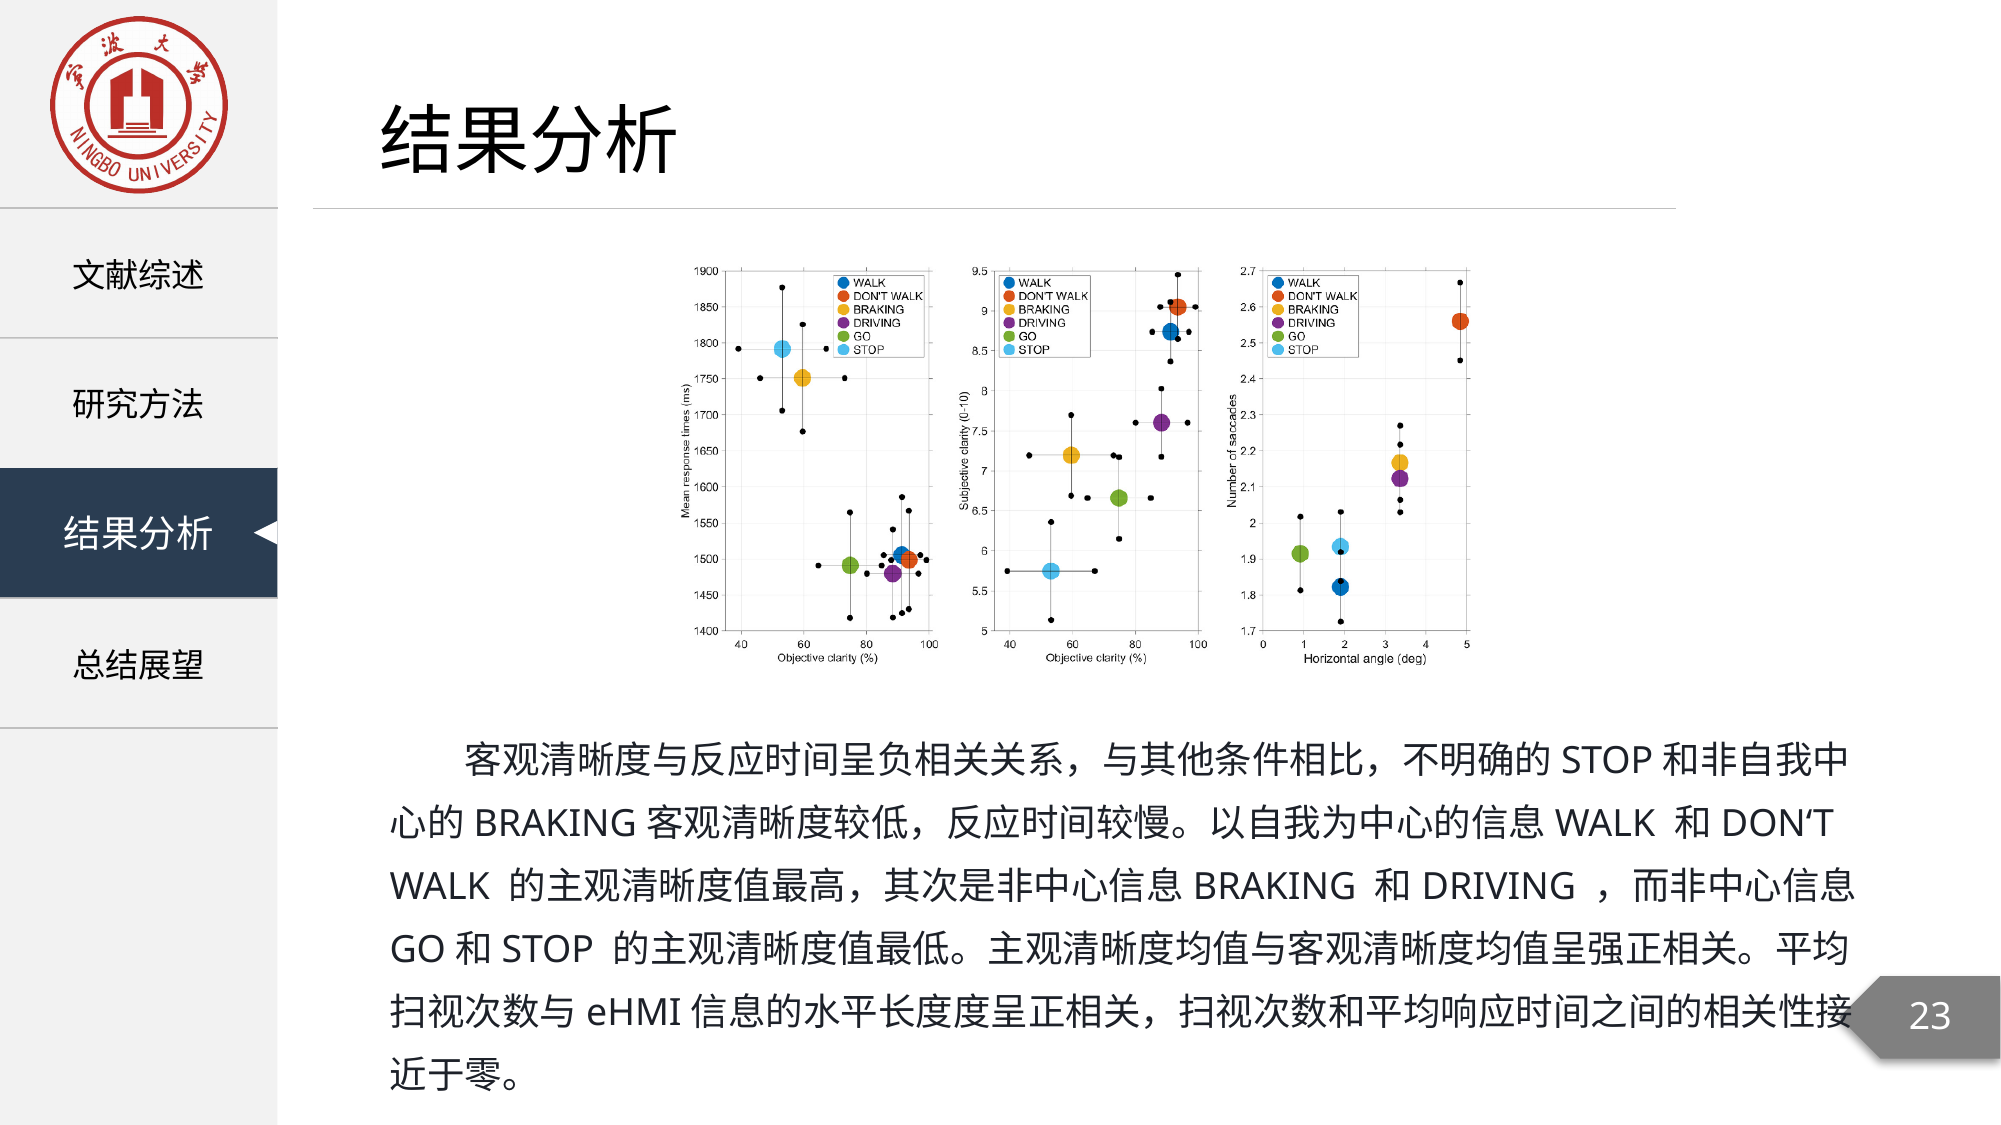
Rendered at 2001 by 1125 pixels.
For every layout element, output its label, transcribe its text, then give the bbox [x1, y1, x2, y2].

text_box 客观清晰度与反应时间呈负相关关系，与其他条件相比，不明确的STOP和非自我中心的BRAKING客观清晰度较低，反应时间较慢。以自我为中心的信息WALK 和DON‘T WALK 的主观清晰度值最高，其次是非中心信息BRAKING 和DRIVING ，而非中心信息GO和STOP 的主观清晰度值最低。主观清晰度均值与客观清晰度均值呈强正相关。平均扫视次数与eHMI信息的水平长度度呈正相关，扫视次数和平均响应时间之间的相关性接近于零。 [374, 710, 1897, 1104]
picture [50, 16, 228, 194]
picture [675, 263, 1480, 669]
text_box 结果分析 [364, 85, 695, 190]
